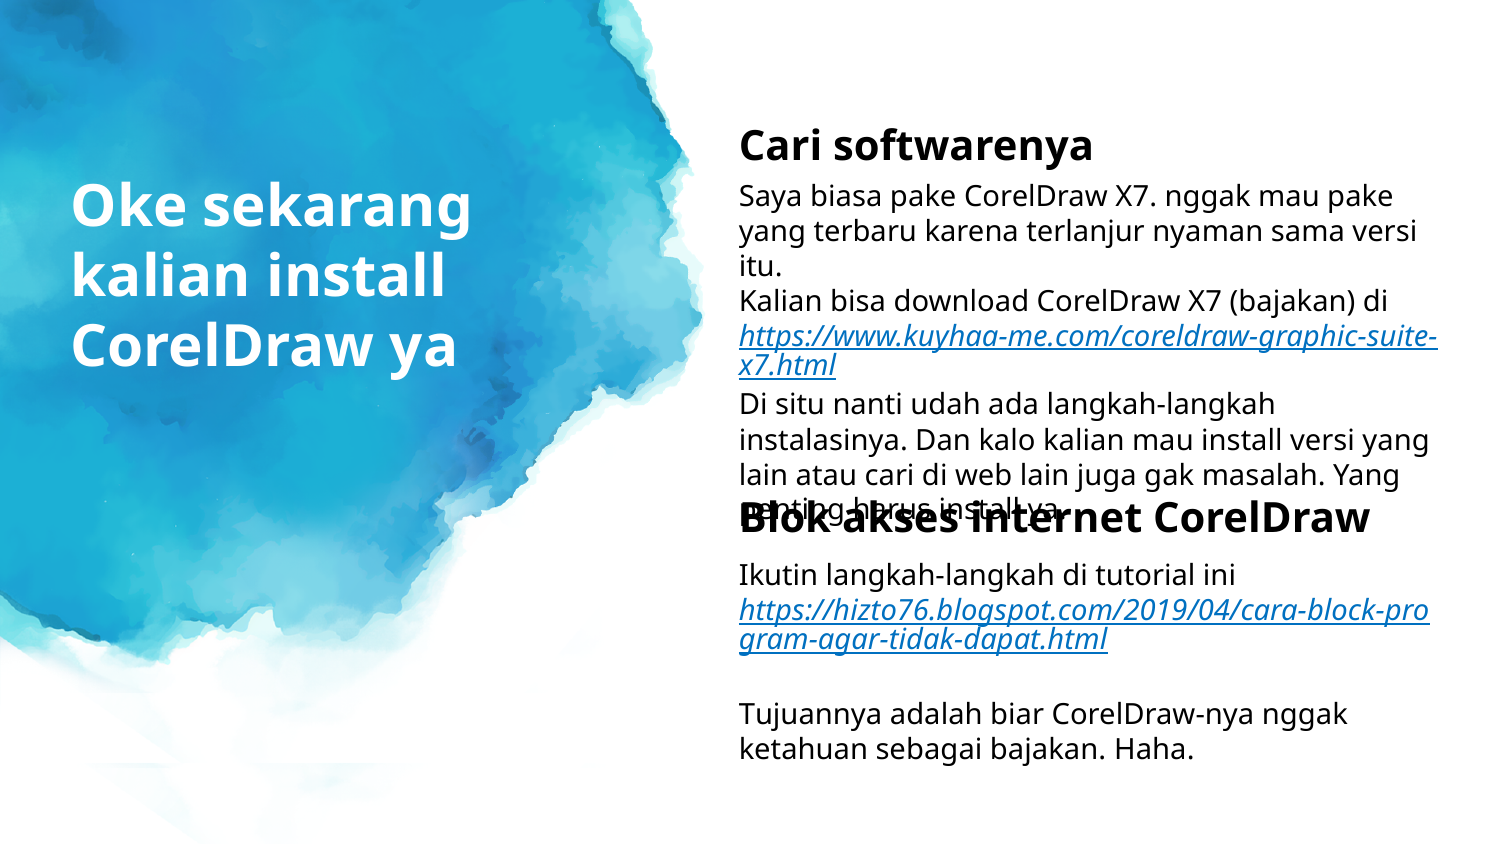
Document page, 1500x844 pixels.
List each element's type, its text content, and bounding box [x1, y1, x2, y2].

subtitle Cari softwarenya [723, 118, 1227, 162]
subtitle Saya biasa pake CorelDraw X7. nggak mau pake yang terbaru karena terlanjur nyaman sama versi itu. Kalian bisa download CorelDraw X7 (bajakan) di https://www.kuyhaa-me.com/coreldraw-graphic-suite-x7.html Di situ nanti udah ada langkah-langkah instalasinya. Dan kalo kalian mau install versi yang lain atau cari di web lain juga gak masalah. Yang penting harus install ya. [723, 162, 1460, 284]
subtitle Blok akses internet CorelDraw [723, 490, 1389, 541]
title Oke sekarang kalian install CorelDraw ya [55, 170, 583, 377]
subtitle Ikutin langkah-langkah di tutorial ini https://hizto76.blogspot.com/2019/04/cara-block-program-agar-tidak-dapat.html Tujuannya adalah biar CorelDraw-nya nggak ketahuan sebagai bajakan. Haha. [723, 541, 1460, 650]
picture [0, 0, 1500, 844]
